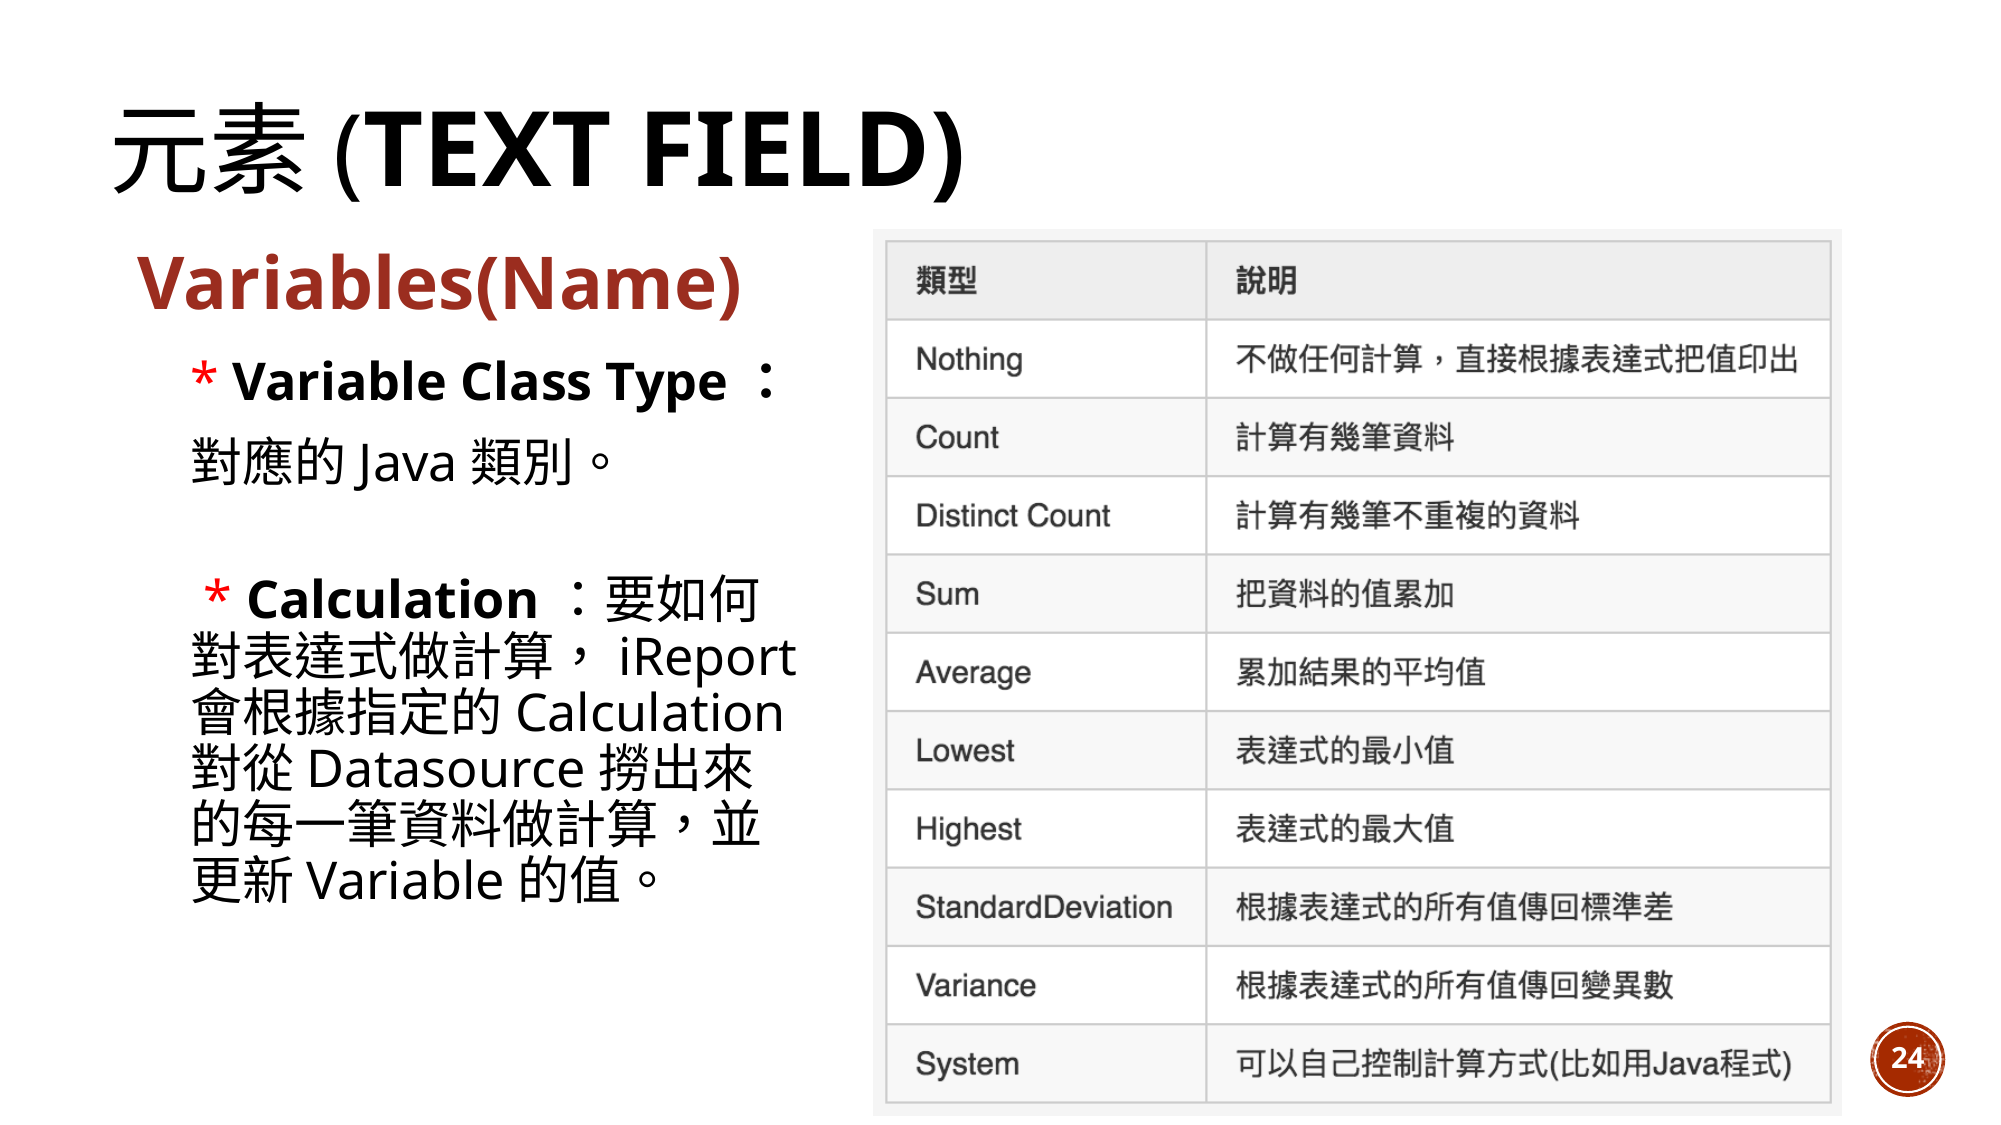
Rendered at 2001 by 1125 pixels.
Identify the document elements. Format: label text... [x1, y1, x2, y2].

title 元素(Text Field) [94, 20, 1813, 285]
text_box Variables(Name) [123, 229, 873, 332]
picture [873, 229, 1842, 1116]
list * Variable Class Type： 對應的Java類別。 * Calculation：要如何對表達式做計算，iReport會根據指定的Calculation對從Datasource撈出來的每一筆資料做計算，並更新Variable的值。 [175, 348, 816, 1060]
slide_number 24 [1855, 1028, 1961, 1089]
